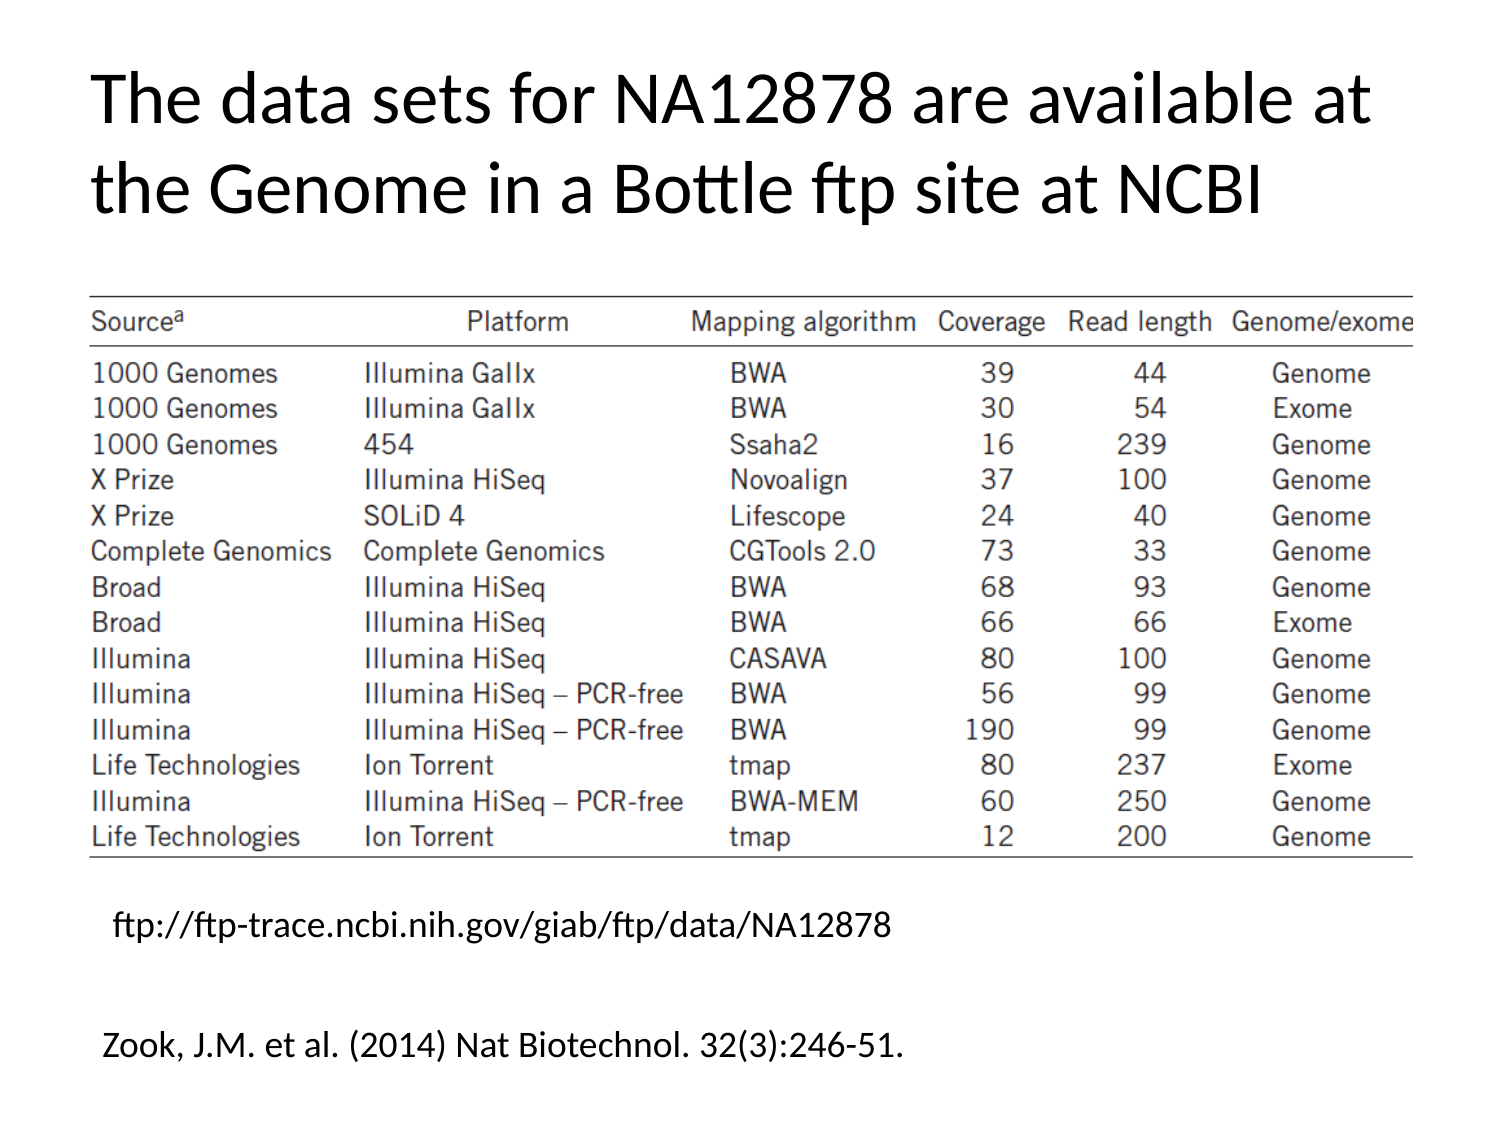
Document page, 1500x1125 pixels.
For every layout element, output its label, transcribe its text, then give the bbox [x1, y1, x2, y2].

picture [87, 287, 1413, 863]
text_box ftp://ftp-trace.ncbi.nih.gov/giab/ftp/data/NA12878 [97, 892, 908, 953]
text_box Zook, J.M. et al. (2014) Nat Biotechnol. 32(3):246-51. [87, 1012, 963, 1073]
title The data sets for NA12878 are available at the Genome in a Bottle ftp site at NCBI [75, 45, 1425, 233]
